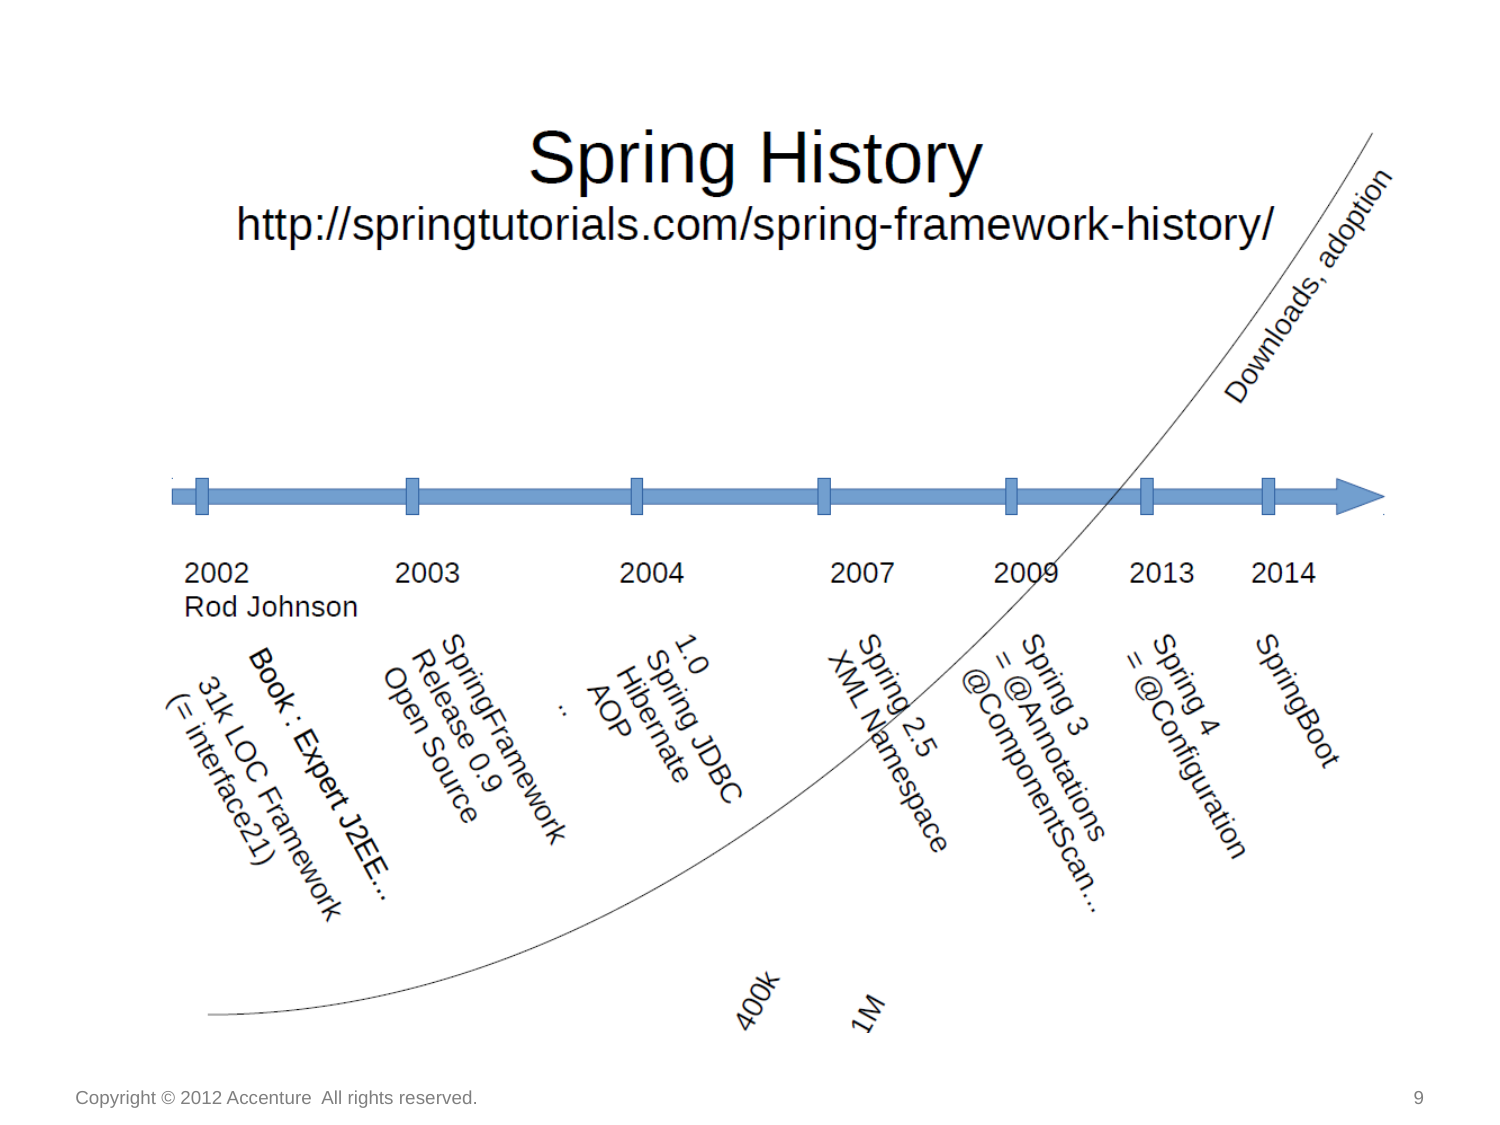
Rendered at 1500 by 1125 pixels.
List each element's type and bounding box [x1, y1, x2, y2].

picture [137, 99, 1407, 1034]
